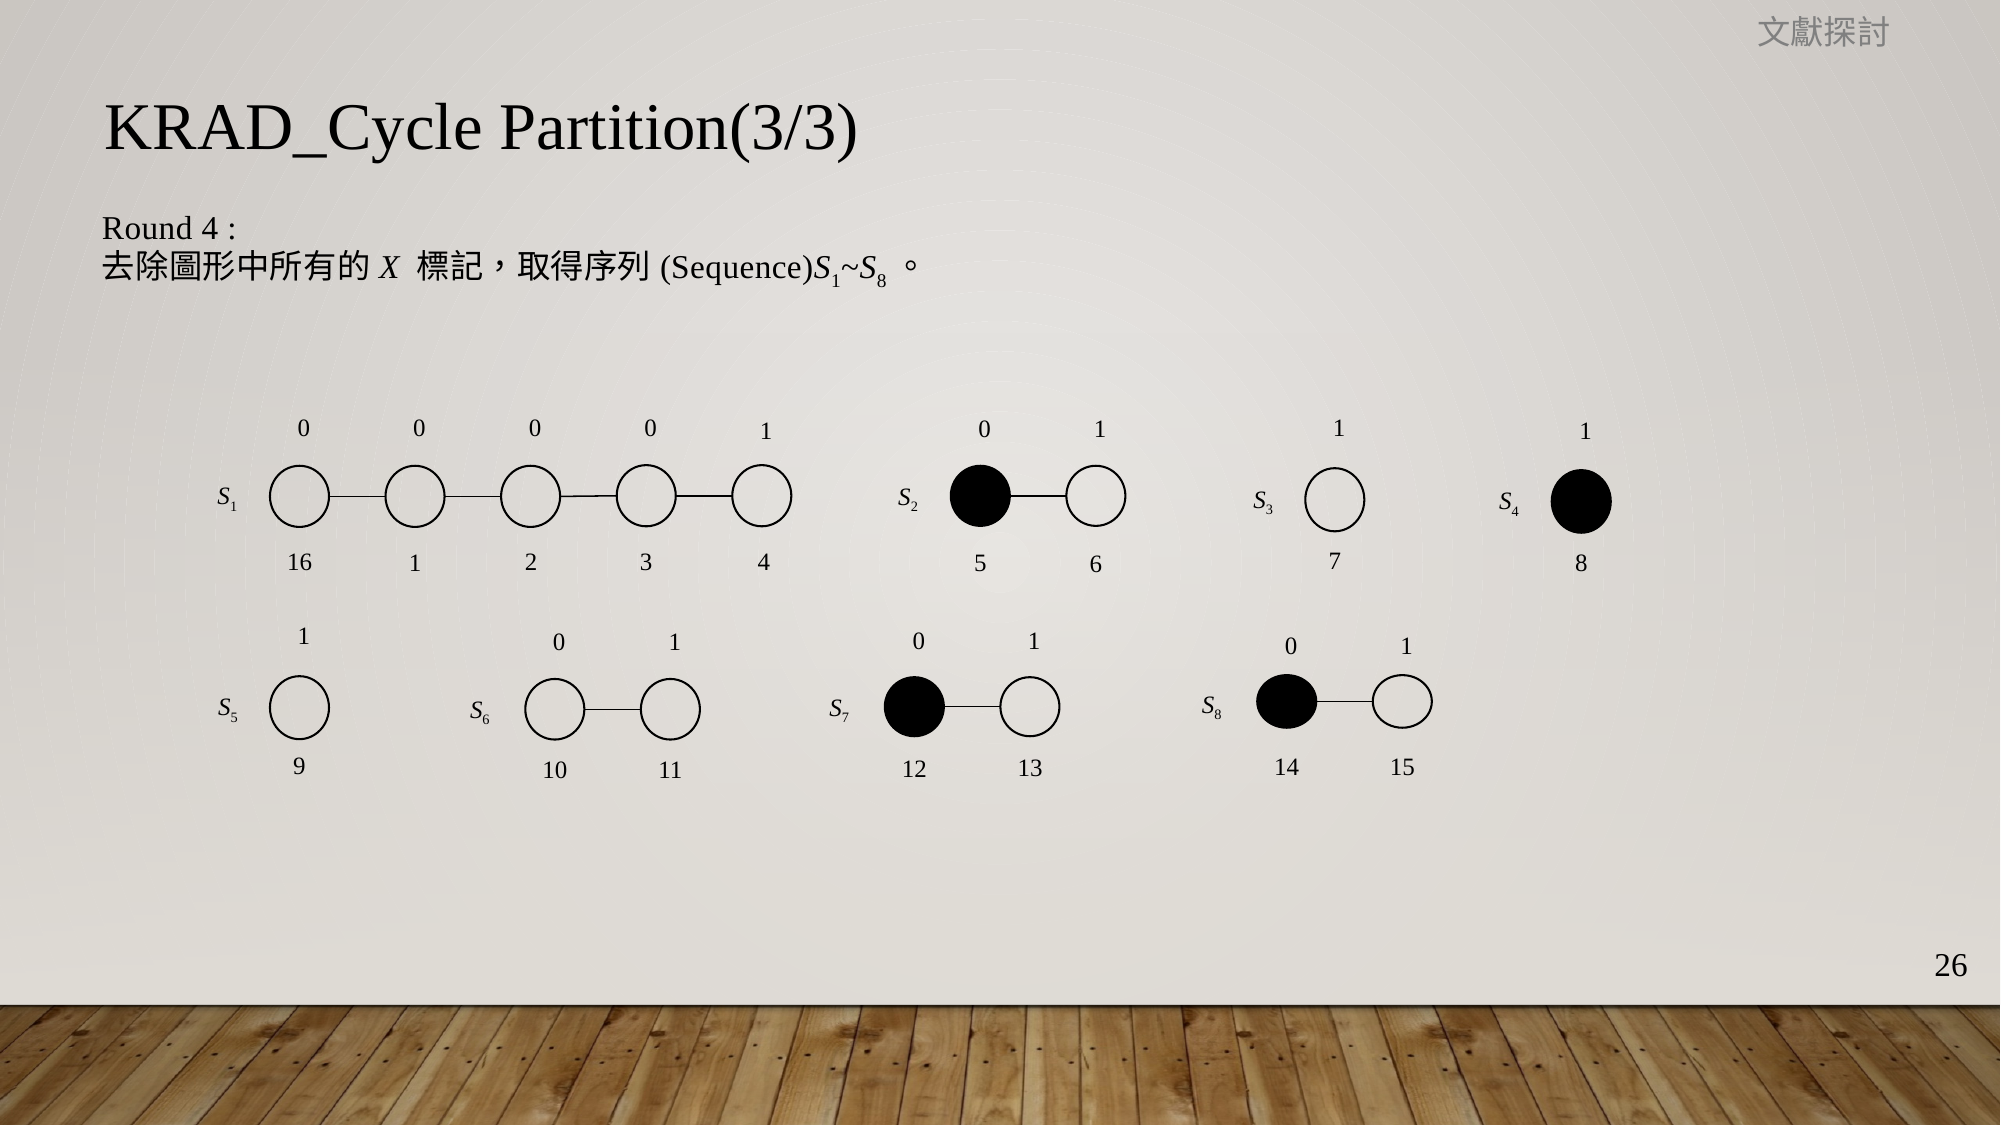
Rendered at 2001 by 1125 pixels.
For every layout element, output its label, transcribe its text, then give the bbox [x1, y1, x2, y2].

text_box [1229, 403, 1365, 583]
picture [0, 1005, 2000, 1125]
text_box KRAD_Cycle Partition(3/3) [90, 75, 876, 170]
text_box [194, 611, 330, 788]
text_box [194, 403, 794, 586]
text_box Round 4 : 去除圖形中所有的X 標記，取得序列(Sequence)S1~S8。 [87, 198, 1529, 299]
slide_number 26 [1910, 935, 1983, 996]
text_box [1475, 406, 1611, 586]
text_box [874, 404, 1126, 587]
text_box 文獻探討 [1665, 3, 1983, 59]
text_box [446, 617, 701, 794]
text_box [806, 616, 1060, 791]
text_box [1178, 621, 1433, 789]
